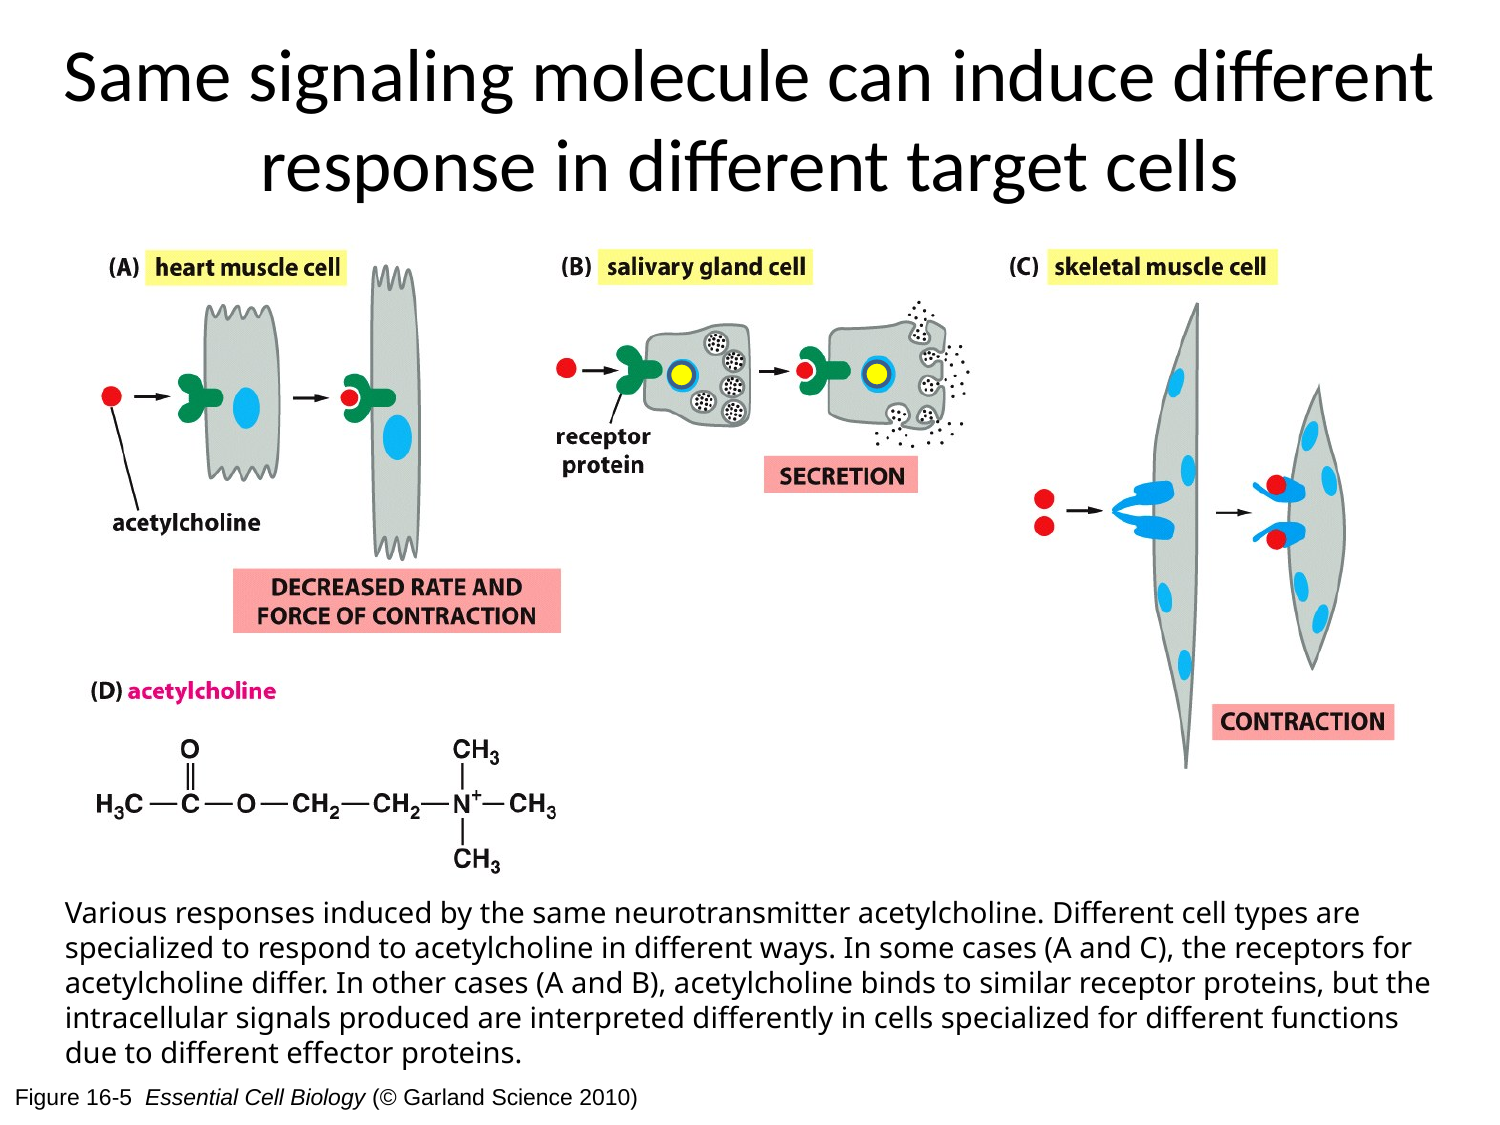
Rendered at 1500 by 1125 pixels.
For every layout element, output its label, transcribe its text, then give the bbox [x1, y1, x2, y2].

text_box Various responses induced by the same neurotransmitter acetylcholine. Different cell types are specialized to respond to acetylcholine in different ways. In some cases (A and C), the receptors for acetylcholine differ. In other cases (A and B), acetylcholine binds to similar receptor proteins, but the intracellular signals produced are interpreted differently in cells specialized for different functions due to different effector proteins. [50, 887, 1450, 1077]
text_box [84, 237, 1416, 888]
text_box Figure 16-5 Essential Cell Biology (© Garland Science 2010) [0, 1074, 1488, 1118]
text_box Same signaling molecule can induce different response in different target cells [0, 18, 1500, 214]
